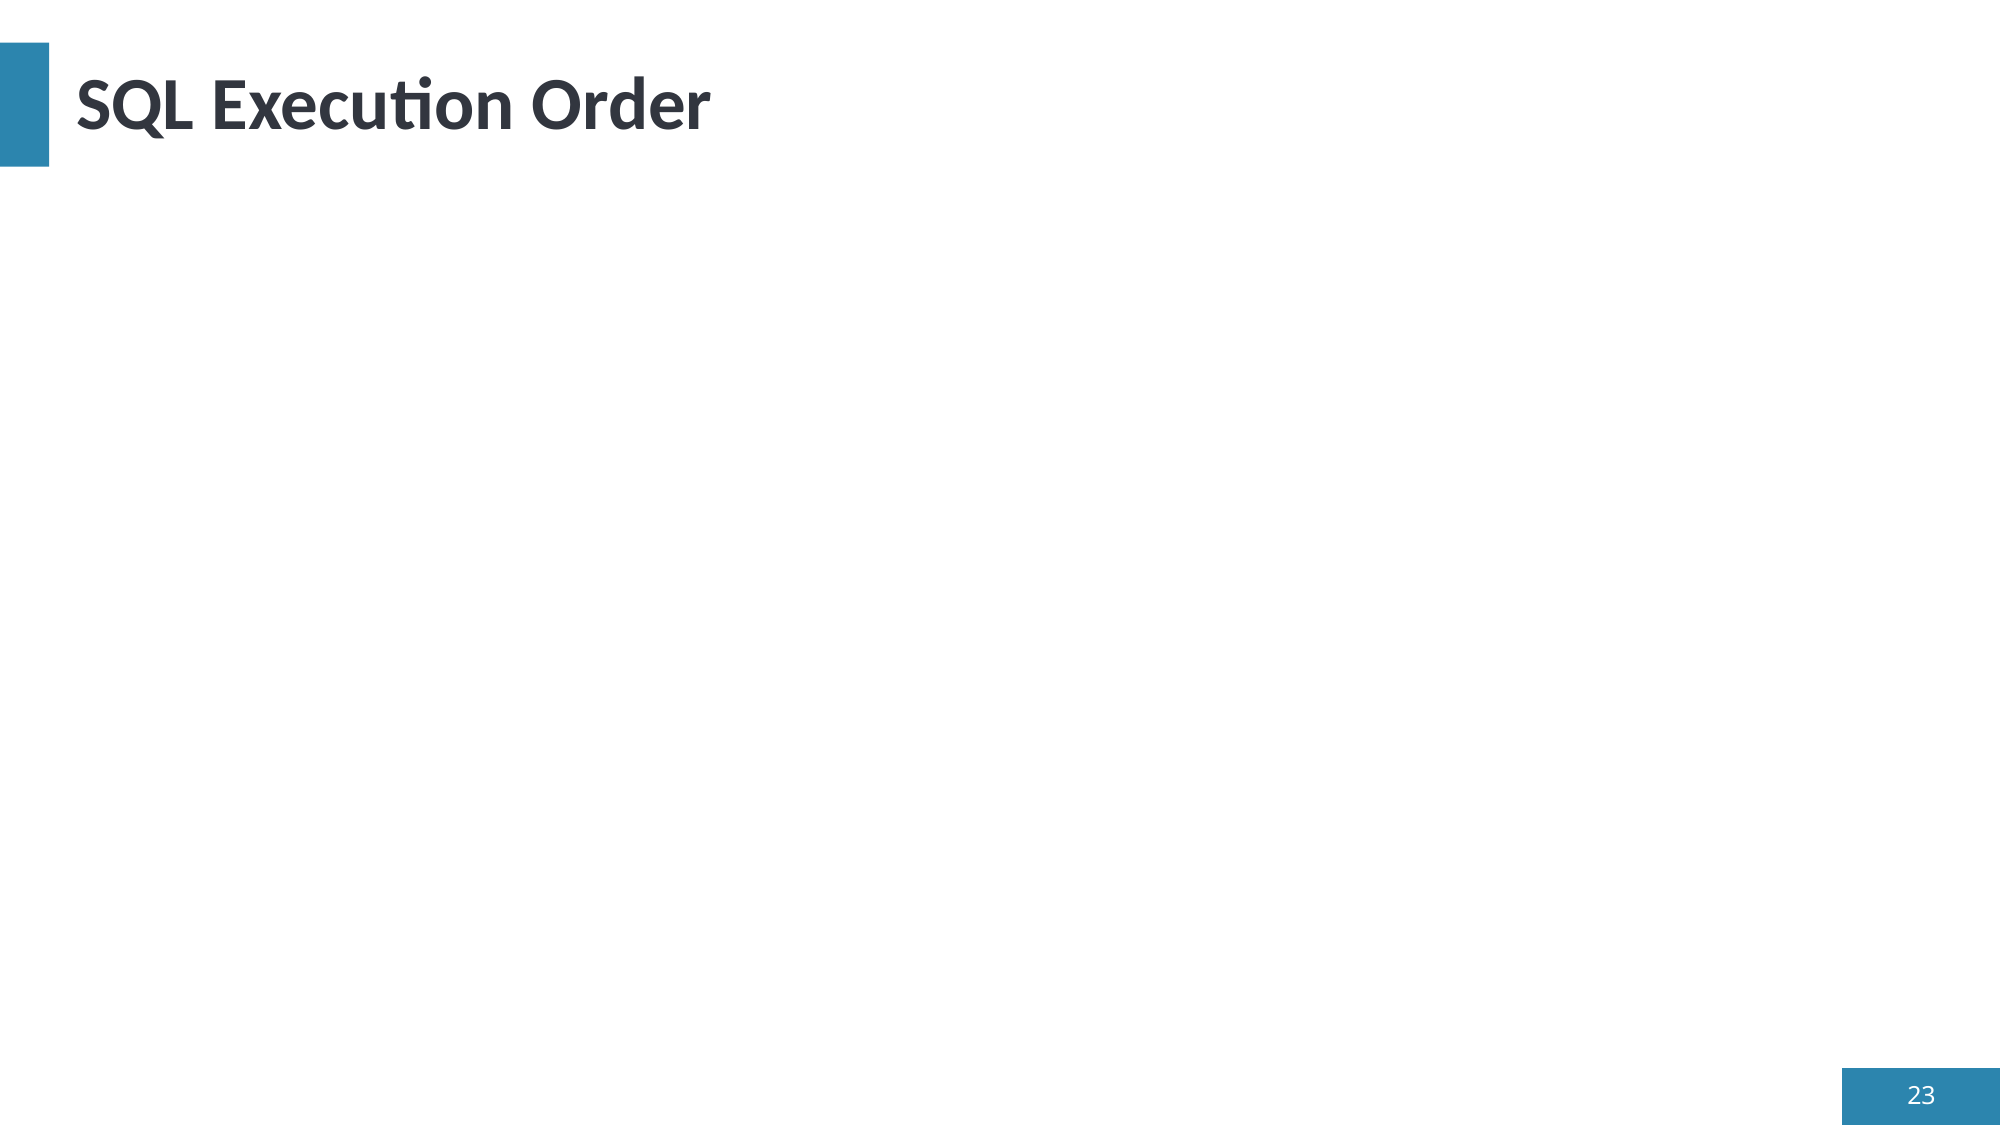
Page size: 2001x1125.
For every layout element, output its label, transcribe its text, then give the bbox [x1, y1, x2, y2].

title SQL Execution Order [60, 42, 1951, 168]
slide_number 23 [1889, 1079, 1951, 1114]
